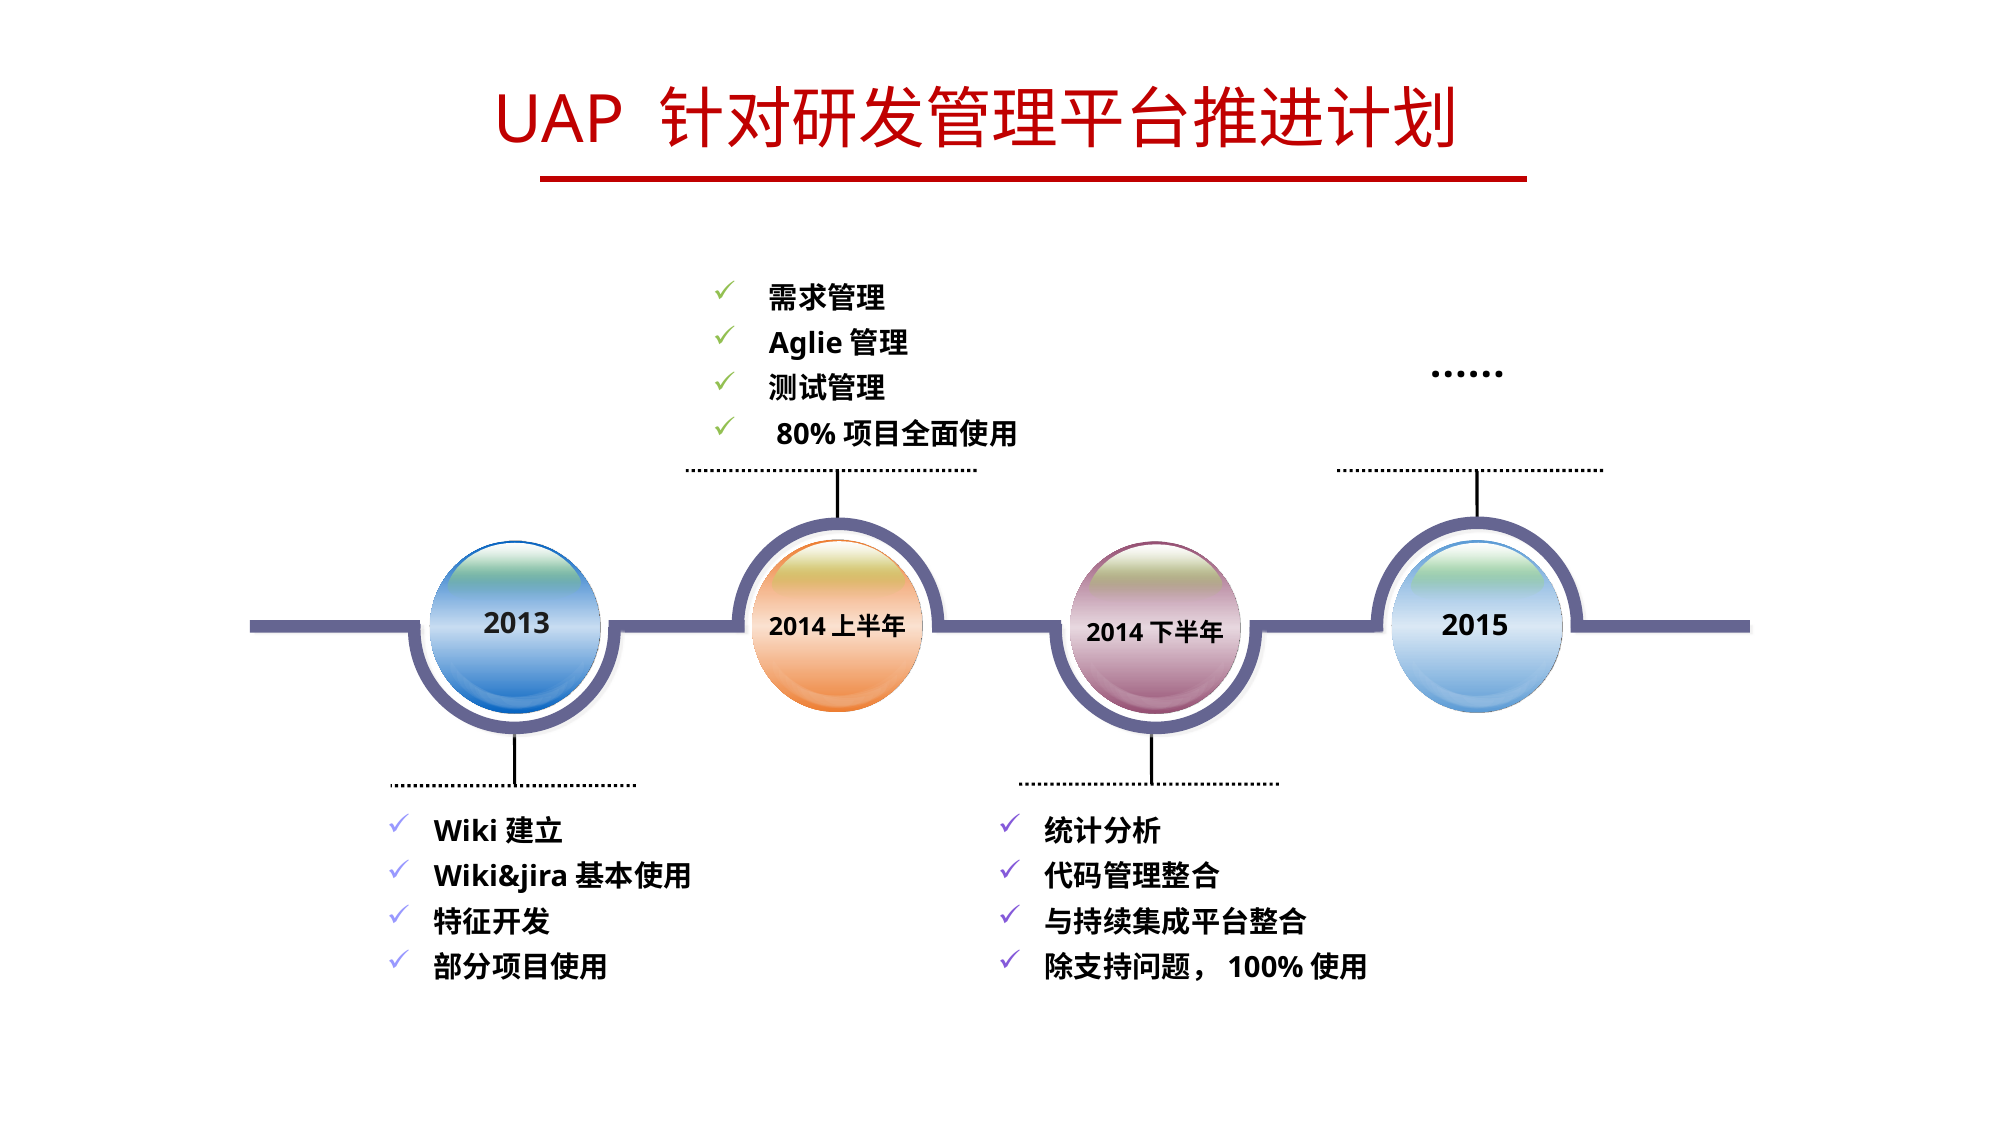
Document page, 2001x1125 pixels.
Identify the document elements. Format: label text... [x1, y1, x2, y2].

text_box UAP 针对研发管理平台推进计划 [301, 45, 1652, 196]
picture [771, 541, 908, 604]
text_box Wiki建立 Wiki&jira基本使用 特征开发 部分项目使用 [372, 794, 738, 1037]
picture [447, 542, 584, 605]
picture [1410, 542, 1547, 605]
text_box 需求管理 Aglie管理 测试管理 80%项目全面使用 [697, 261, 1082, 458]
text_box …… [1414, 313, 1694, 394]
text_box 统计分析 代码管理整合 与持续集成平台整合 除支持问题，100%使用 [983, 794, 1421, 991]
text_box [249, 522, 1750, 729]
picture [1089, 544, 1225, 607]
